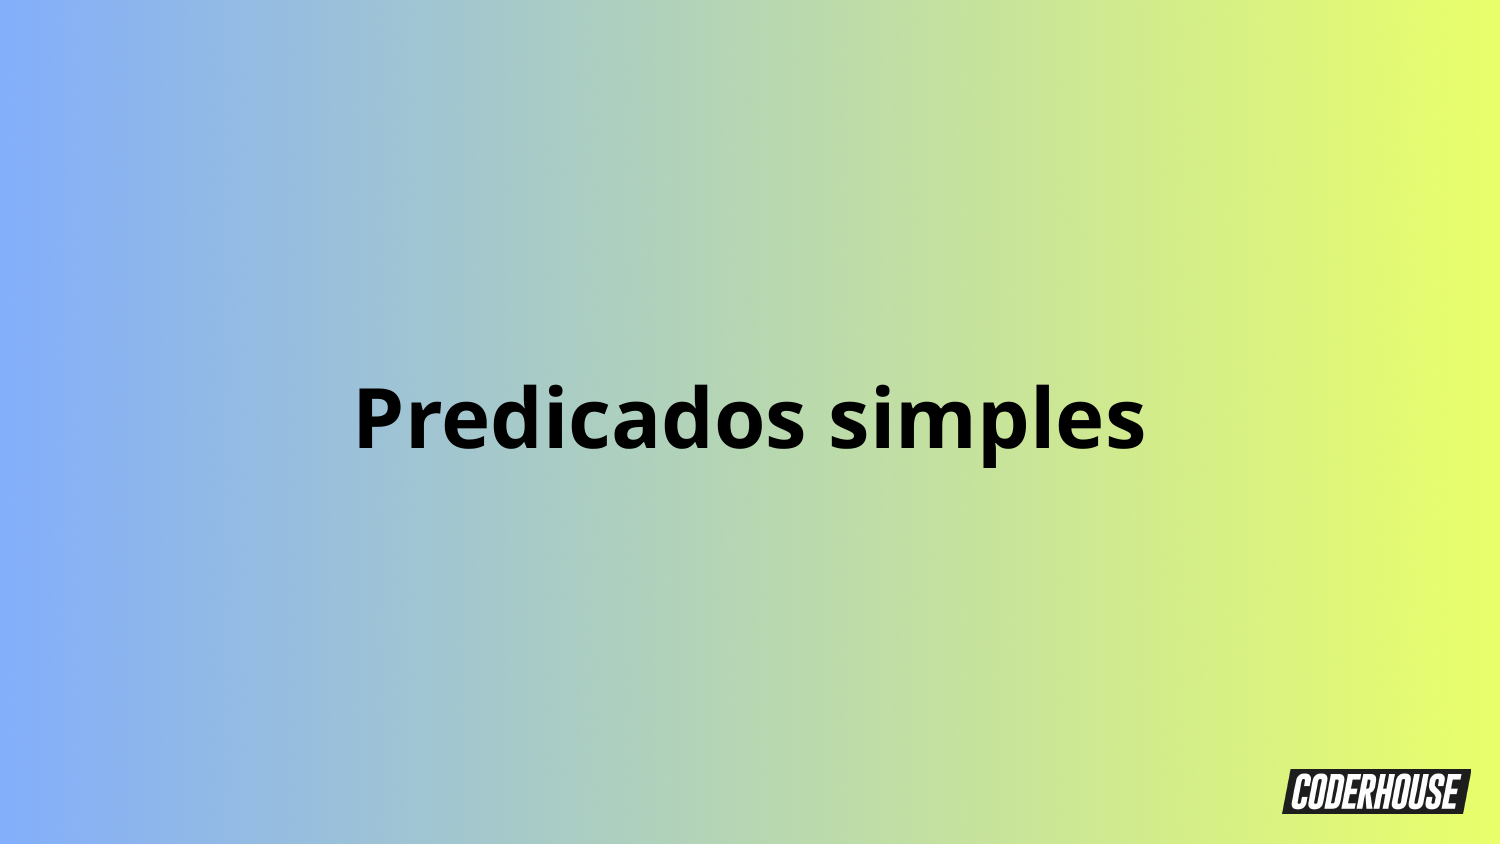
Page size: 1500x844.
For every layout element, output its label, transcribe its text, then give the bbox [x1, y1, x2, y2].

picture [0, 0, 1500, 844]
text_box Predicados simples [239, 361, 1261, 482]
